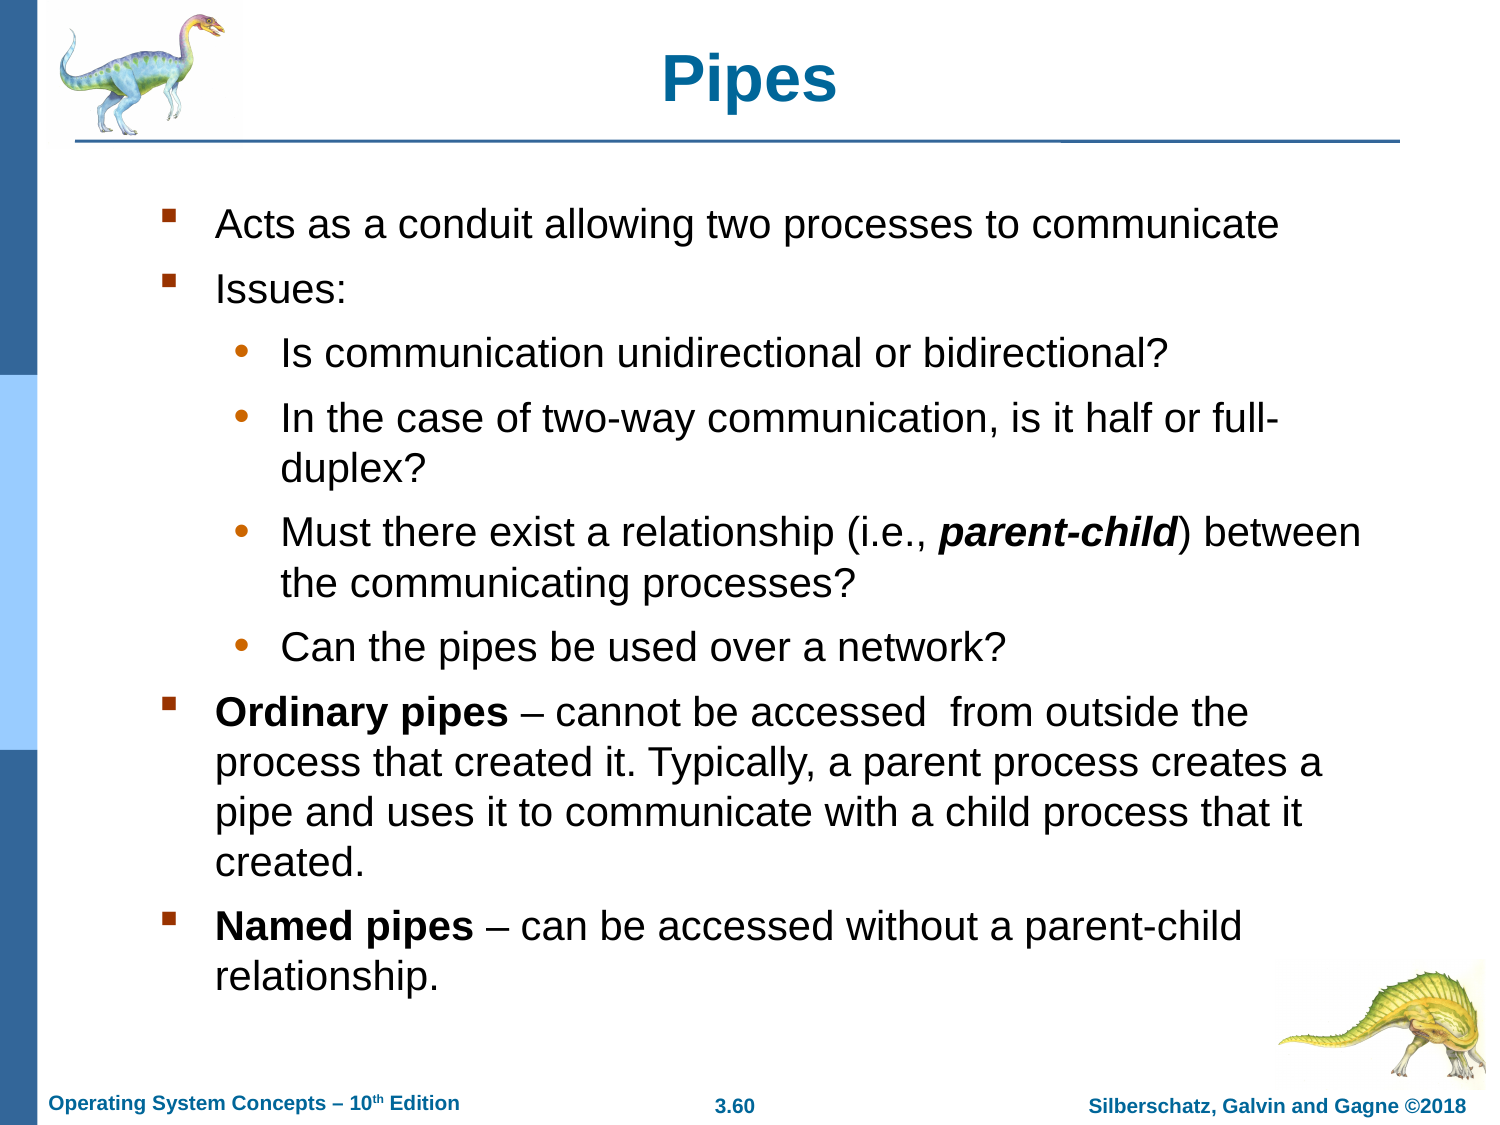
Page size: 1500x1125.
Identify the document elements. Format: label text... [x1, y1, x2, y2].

title Pipes [75, 27, 1425, 122]
picture [1275, 959, 1486, 1090]
list Acts as a conduit allowing two processes to communicate Issues: Is communication unidirectional or bidirectional? In the case of two-way communication, is it half or full-duplex? Must there exist a relationship (i.e., parent-child) between the communicating processes? Can the pipes be used over a network? Ordinary pipes – cannot be accessed from outside the process that created it. Typically, a parent process creates a pipe and uses it to communicate with a child process that it created. Named pipes – can be accessed without a parent-child relationship. [143, 189, 1389, 933]
picture [46, 0, 243, 149]
